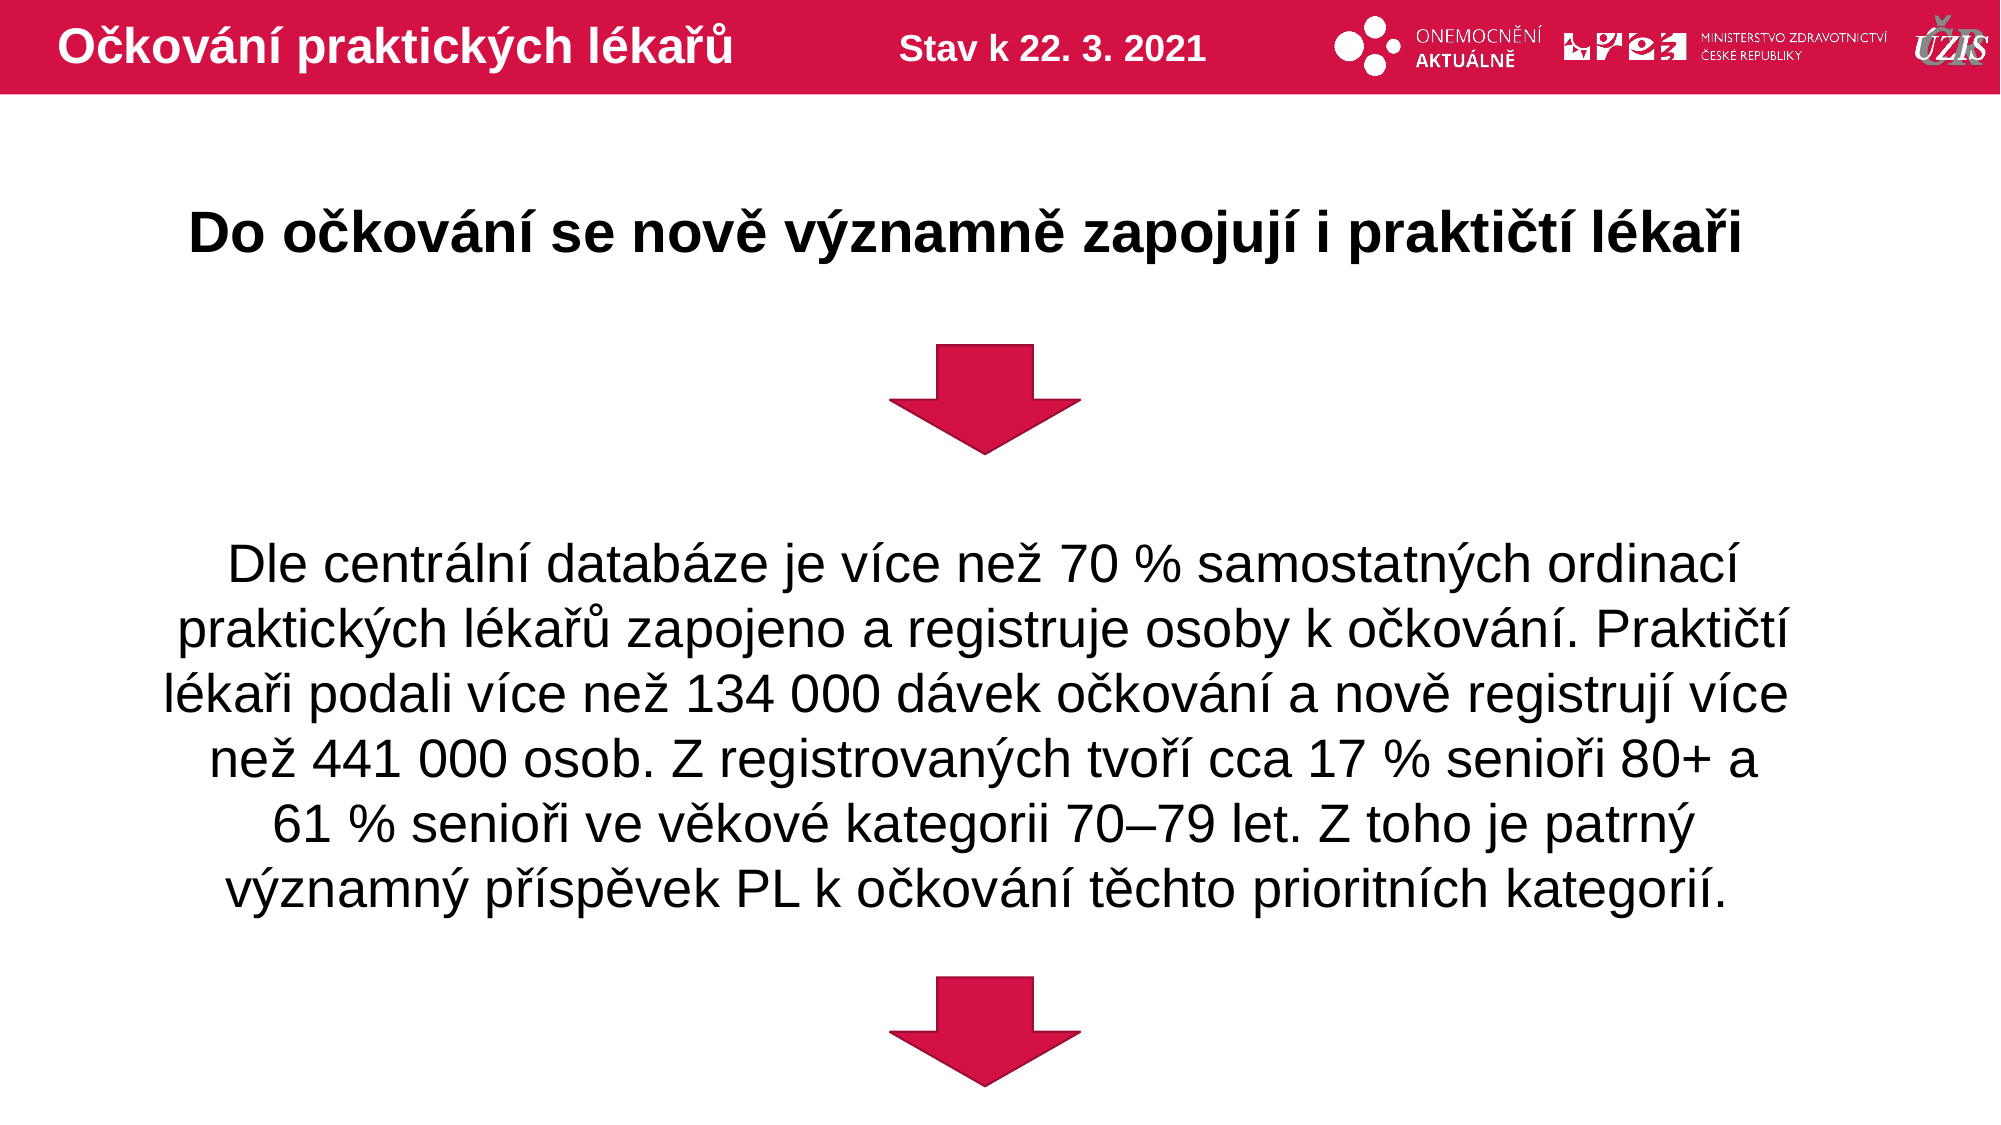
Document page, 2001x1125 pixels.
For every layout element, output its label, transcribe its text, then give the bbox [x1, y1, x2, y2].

text_box Dle centrální databáze je více než 70 % samostatných ordinací praktických lékařů zapojeno a registruje osoby k očkování. Praktičtí lékaři podali více než 134 000 dávek očkování a nově registrují více než 441 000 osob. Z registrovaných tvoří cca 17 % senioři 80+ a 61 % senioři ve věkové kategorii 70–79 let. Z toho je patrný významný příspěvek PL k očkování těchto prioritních kategorií. [138, 521, 1832, 926]
picture [1334, 16, 1542, 76]
picture [1915, 15, 1989, 66]
text_box [889, 976, 1082, 1088]
text_box [889, 344, 1082, 456]
text_box Do očkování se nově významně zapojují i praktičtí lékaři [57, 186, 1893, 272]
text_box Stav k 22. 3. 2021 [884, 16, 1329, 77]
picture [1563, 31, 1888, 60]
title Očkování praktických lékařů [42, 0, 1262, 95]
